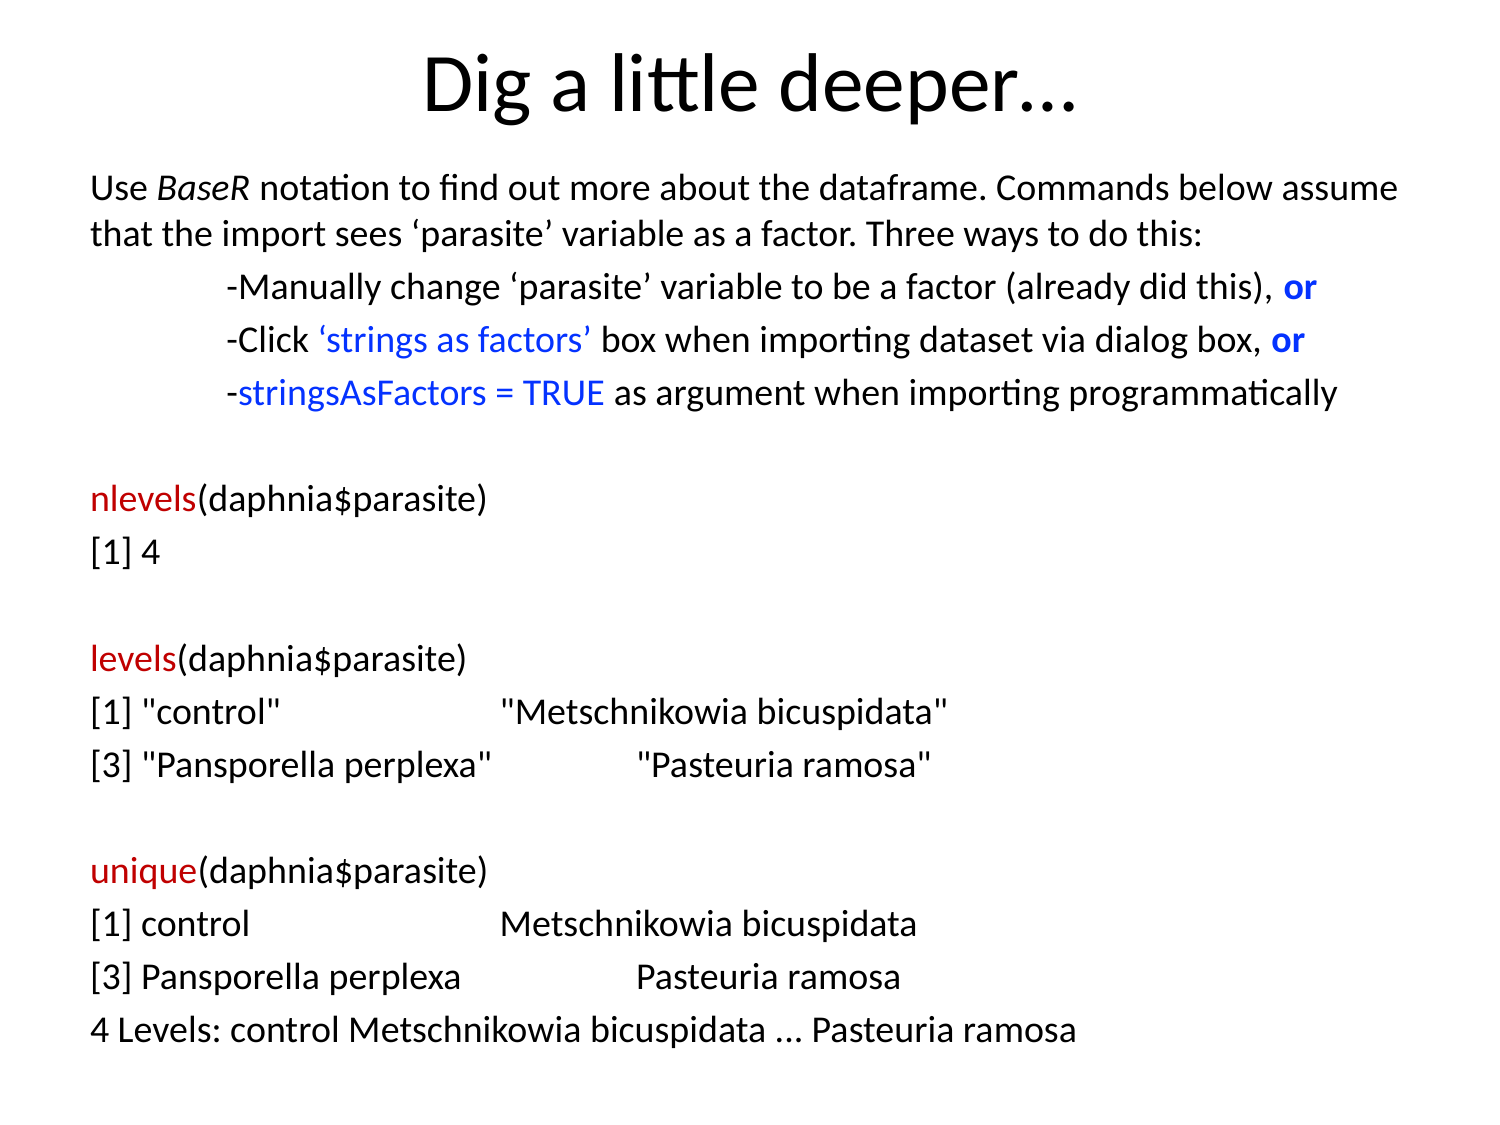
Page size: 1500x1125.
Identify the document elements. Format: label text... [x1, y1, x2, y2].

title Dig a little deeper… [75, 0, 1425, 155]
list Use BaseR notation to find out more about the dataframe. Commands below assume that the import sees ‘parasite’ variable as a factor. Three ways to do this: -Manually change ‘parasite’ variable to be a factor (already did this), or -Click ‘strings as factors’ box when importing dataset via dialog box, or -stringsAsFactors = TRUE as argument when importing programmatically nlevels(daphnia$parasite) [1] 4 levels(daphnia$parasite) [1] "control" "Metschnikowia bicuspidata" [3] "Pansporella perplexa" "Pasteuria ramosa" unique(daphnia$parasite) [1] control Metschnikowia bicuspidata [3] Pansporella perplexa Pasteuria ramosa 4 Levels: control Metschnikowia bicuspidata ... Pasteuria ramosa [75, 155, 1425, 1075]
